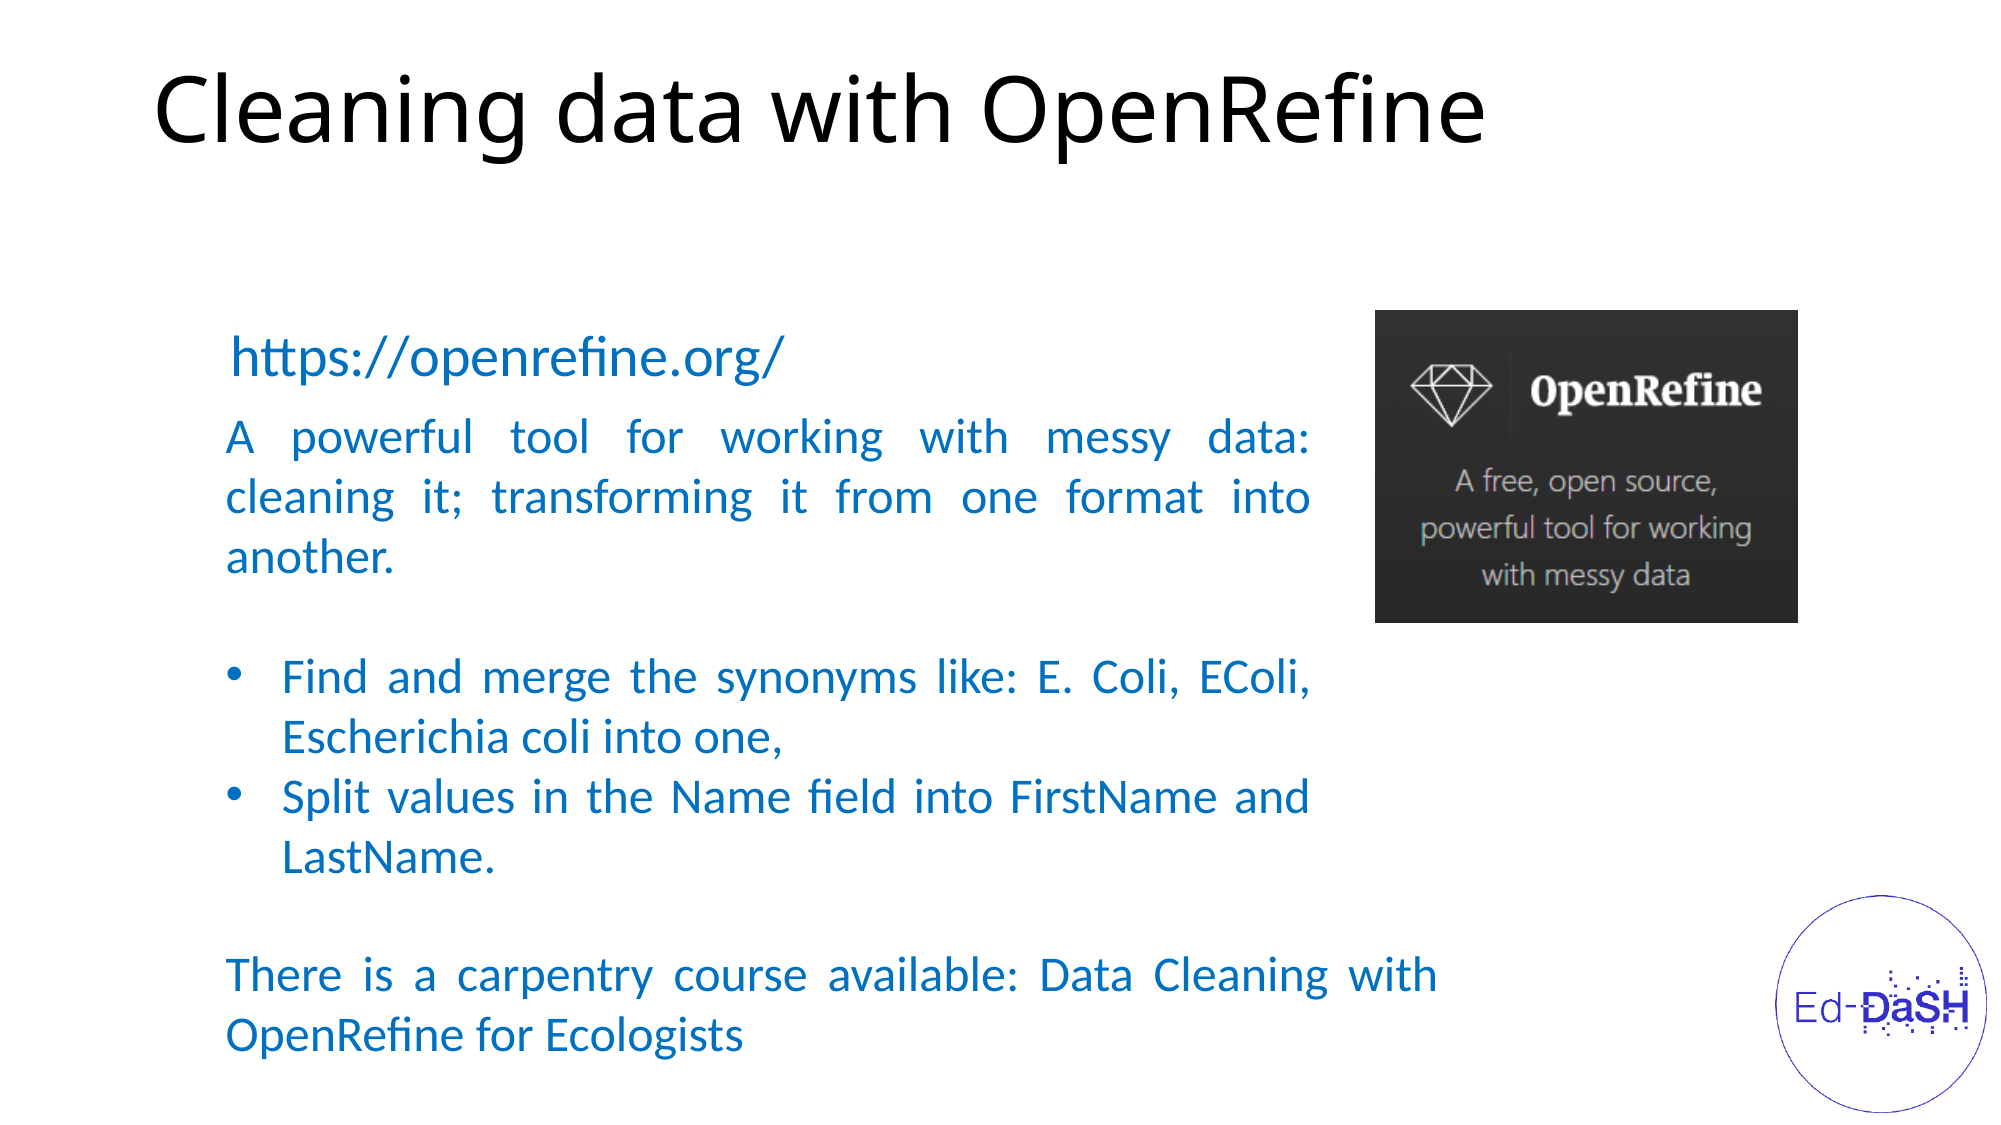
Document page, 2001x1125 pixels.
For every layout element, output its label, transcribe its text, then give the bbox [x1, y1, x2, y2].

title Cleaning data with OpenRefine [137, 3, 1863, 222]
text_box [210, 310, 1327, 896]
picture [1774, 895, 1987, 1113]
picture [1375, 310, 1798, 623]
text_box There is a carpentry course available: Data Cleaning with OpenRefine for Ecologists [210, 934, 1454, 1070]
